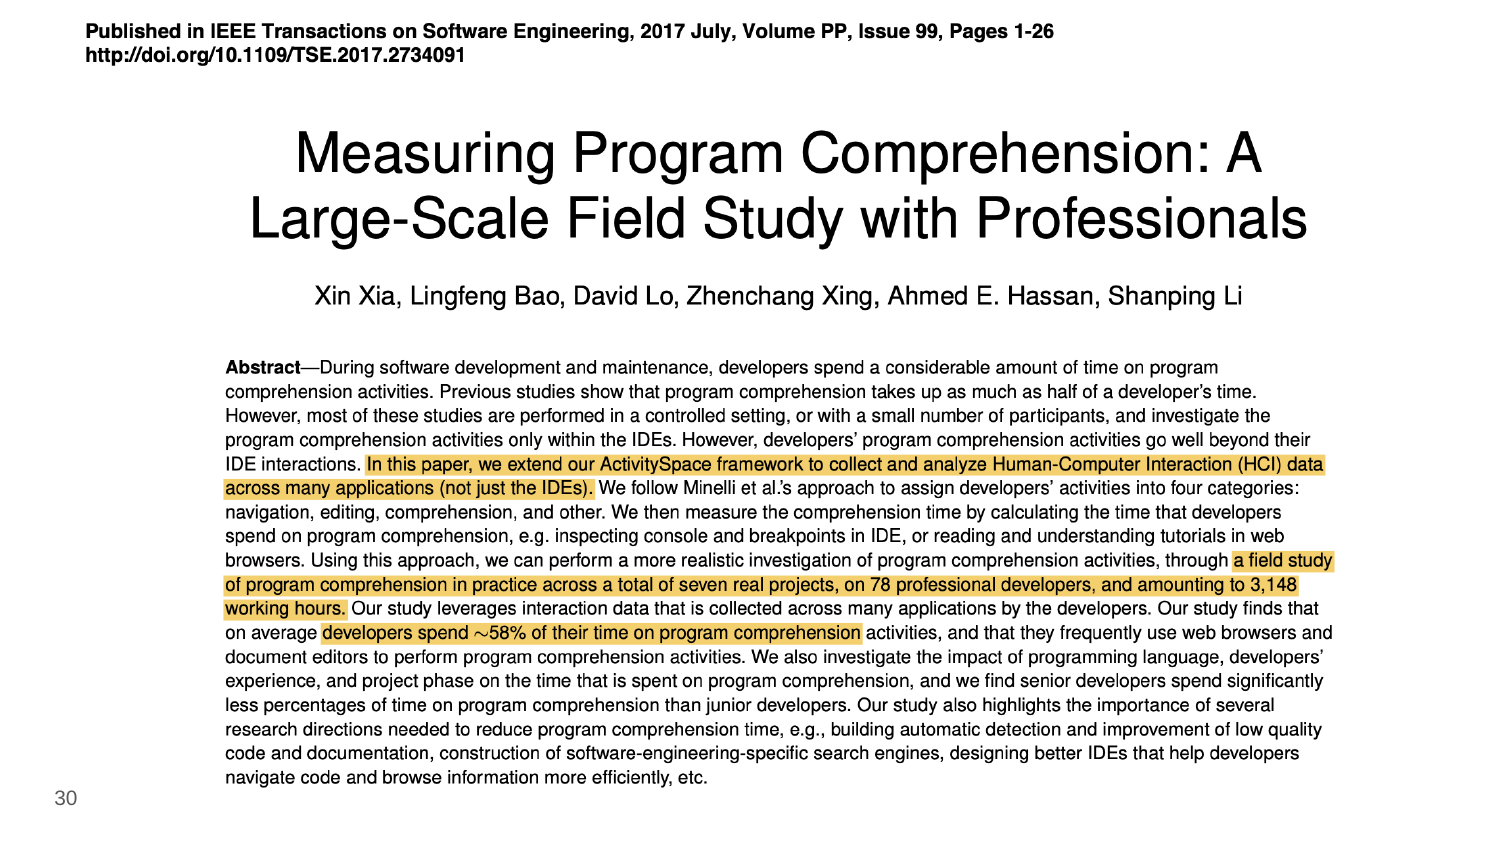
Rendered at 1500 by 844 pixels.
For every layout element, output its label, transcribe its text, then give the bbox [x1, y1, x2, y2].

picture [74, 12, 1396, 807]
slide_number ‹#› [2, 764, 93, 830]
